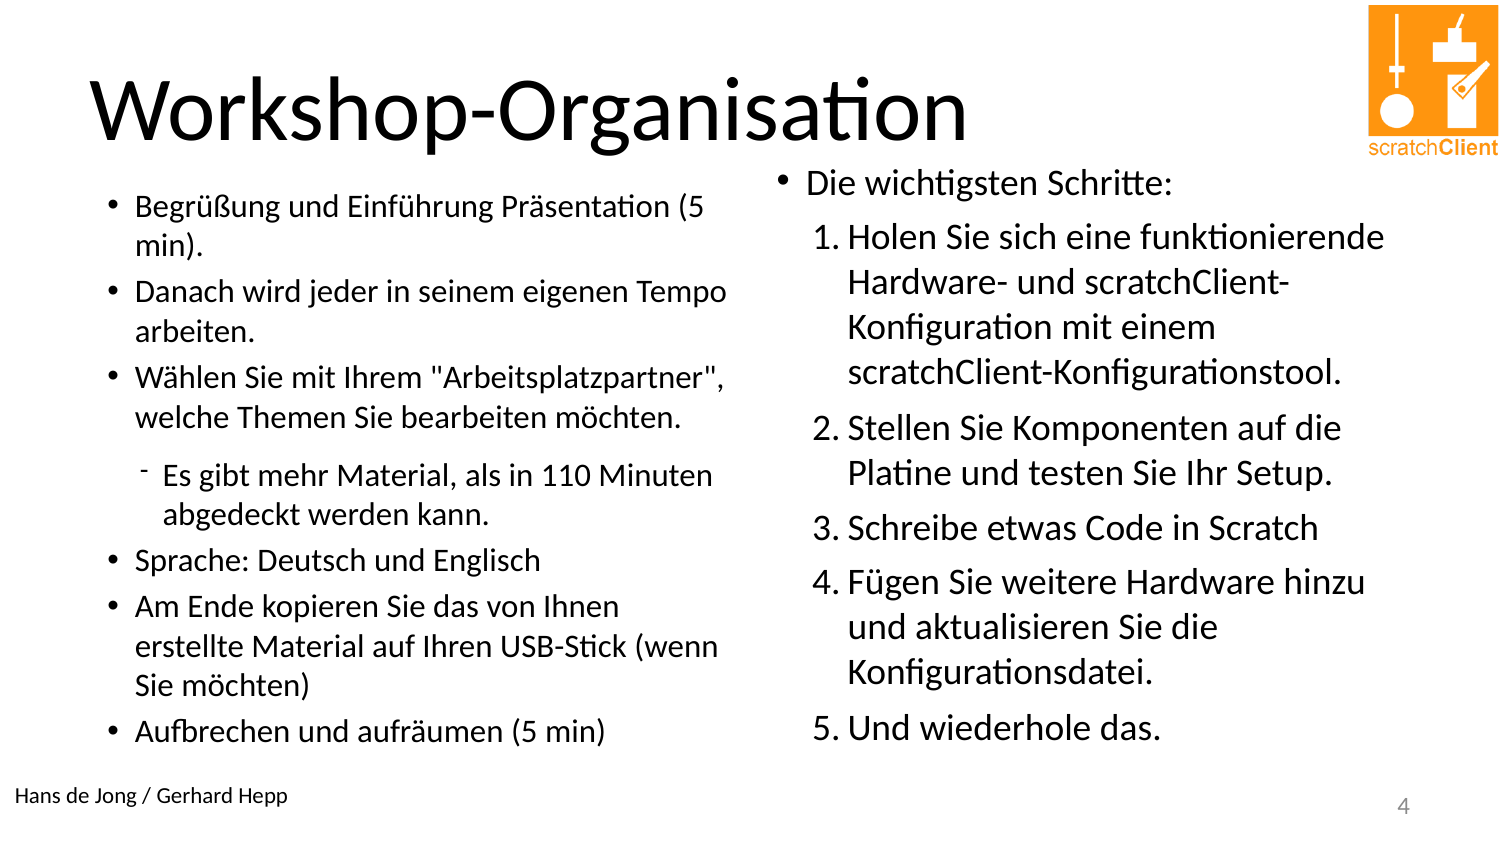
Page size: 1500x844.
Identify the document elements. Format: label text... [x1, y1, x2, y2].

picture [1366, 5, 1500, 160]
text_box 4 [1340, 781, 1425, 827]
text_box Begrüßung und Einführung Präsentation (5 min). Danach wird jeder in seinem eigenen Tempo arbeiten. Wählen Sie mit Ihrem "Arbeitsplatzpartner", welche Themen Sie bearbeiten möchten. Es gibt mehr Material, als in 110 Minuten abgedeckt werden kann. Sprache: Deutsch und Englisch Am Ende kopieren Sie das von Ihnen erstellte Material auf Ihren USB-Stick (wenn Sie möchten) Aufbrechen und aufräumen (5 min) [92, 177, 745, 780]
text_box Workshop-Organisation [75, 33, 1425, 175]
text_box Die wichtigsten Schritte: Holen Sie sich eine funktionierende Hardware- und scratchClient-Konfiguration mit einem scratchClient-Konfigurationstool. Stellen Sie Komponenten auf die Platine und testen Sie Ihr Setup. Schreibe etwas Code in Scratch Fügen Sie weitere Hardware hinzu und aktualisieren Sie die Konfigurationsdatei. Und wiederhole das. [761, 150, 1414, 765]
